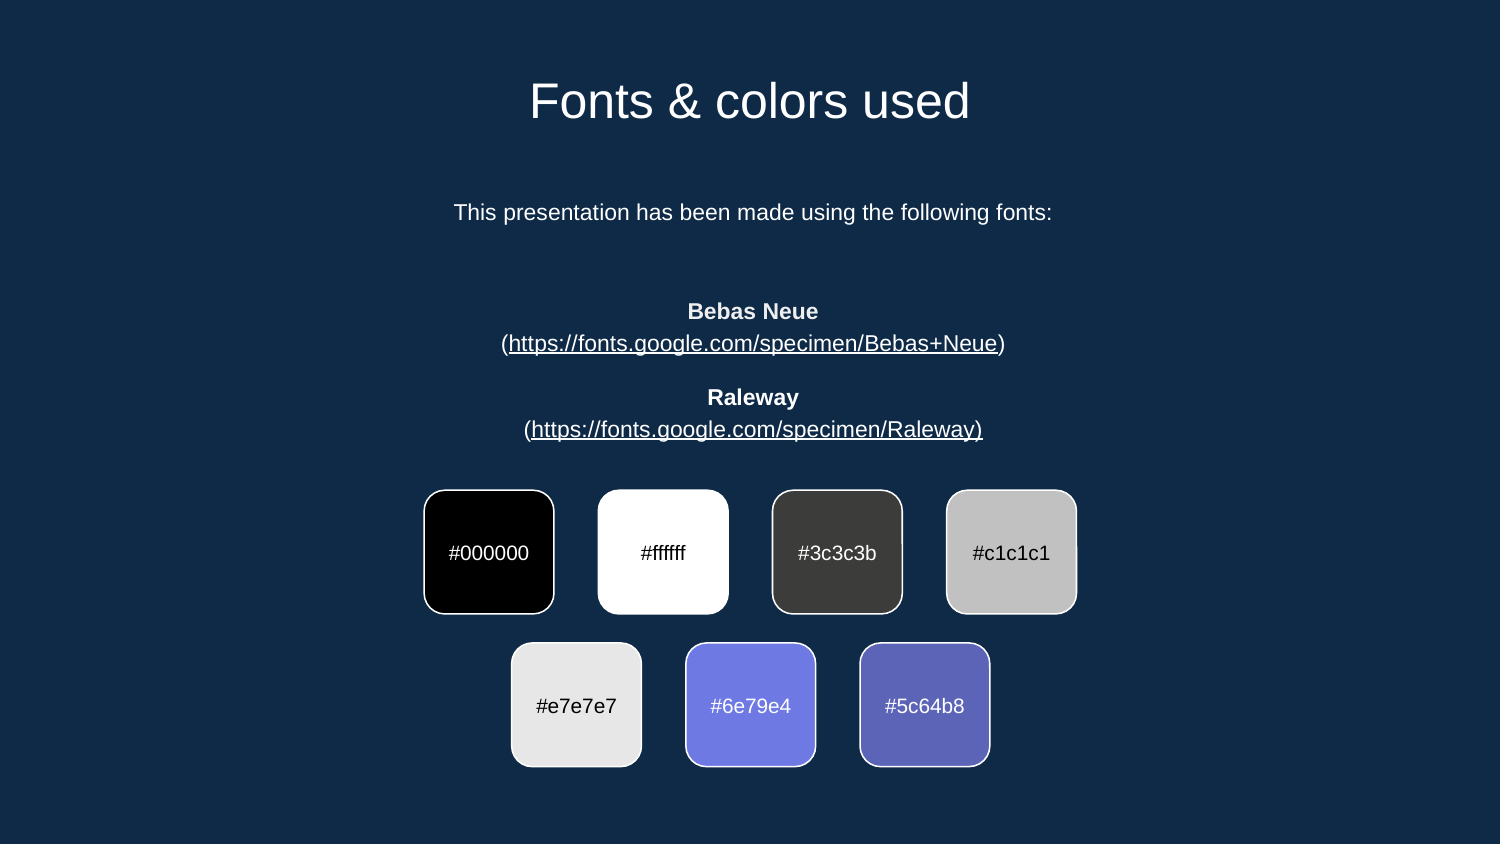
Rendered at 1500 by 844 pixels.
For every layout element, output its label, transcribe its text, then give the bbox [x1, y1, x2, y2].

text_box #3c3c3b [772, 515, 903, 589]
text_box [685, 741, 816, 767]
text_box #c1c1c1 [946, 515, 1077, 589]
text_box [772, 589, 903, 614]
text_box [685, 642, 816, 668]
list Bebas Neue (https://fonts.google.com/specimen/Bebas+Neue) Raleway (https://fonts.google.com/specimen/Raleway) [175, 264, 1332, 470]
text_box #e7e7e7 [511, 668, 642, 741]
text_box #000000 [424, 515, 554, 589]
text_box [598, 589, 729, 614]
text_box #ffffff [598, 515, 729, 589]
text_box [860, 642, 990, 668]
list This presentation has been made using the following fonts: [175, 178, 1332, 251]
text_box [424, 490, 554, 515]
text_box #5c64b8 [860, 668, 990, 741]
text_box [772, 490, 903, 515]
text_box [511, 642, 642, 668]
text_box [946, 589, 1077, 614]
text_box [598, 490, 729, 515]
text_box [424, 589, 554, 614]
title Fonts & colors used [171, 53, 1328, 133]
text_box [511, 741, 642, 767]
text_box #6e79e4 [685, 668, 816, 741]
text_box [860, 741, 990, 767]
text_box [946, 490, 1077, 515]
